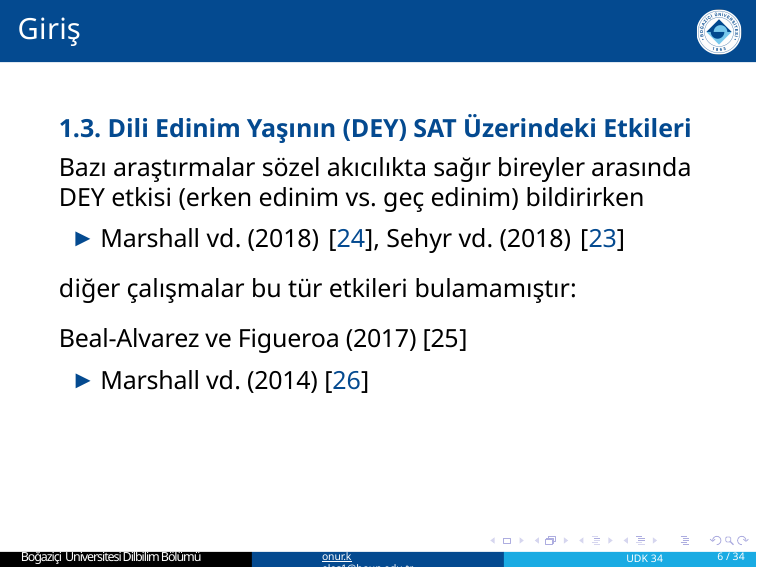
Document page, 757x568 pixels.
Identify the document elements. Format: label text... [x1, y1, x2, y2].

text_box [0, 551, 757, 568]
title Giriş [15, 7, 263, 105]
picture [696, 9, 742, 55]
text_box 1.3. Dili Edinim Yaşının (DEY) SAT Üzerindeki Etkileri Bazı araştırmalar sözel akıcılıkta sağır bireyler arasında DEY etkisi (erken edinim vs. geç edinim) bildirirken Marshall vd. (2018) [24], Sehyr vd. (2018) [23] diğer çalışmalar bu tür etkileri bulamamıştır: Beal-Alvarez ve Figueroa (2017) [25] Marshall vd. (2014) [26] [52, 102, 701, 395]
